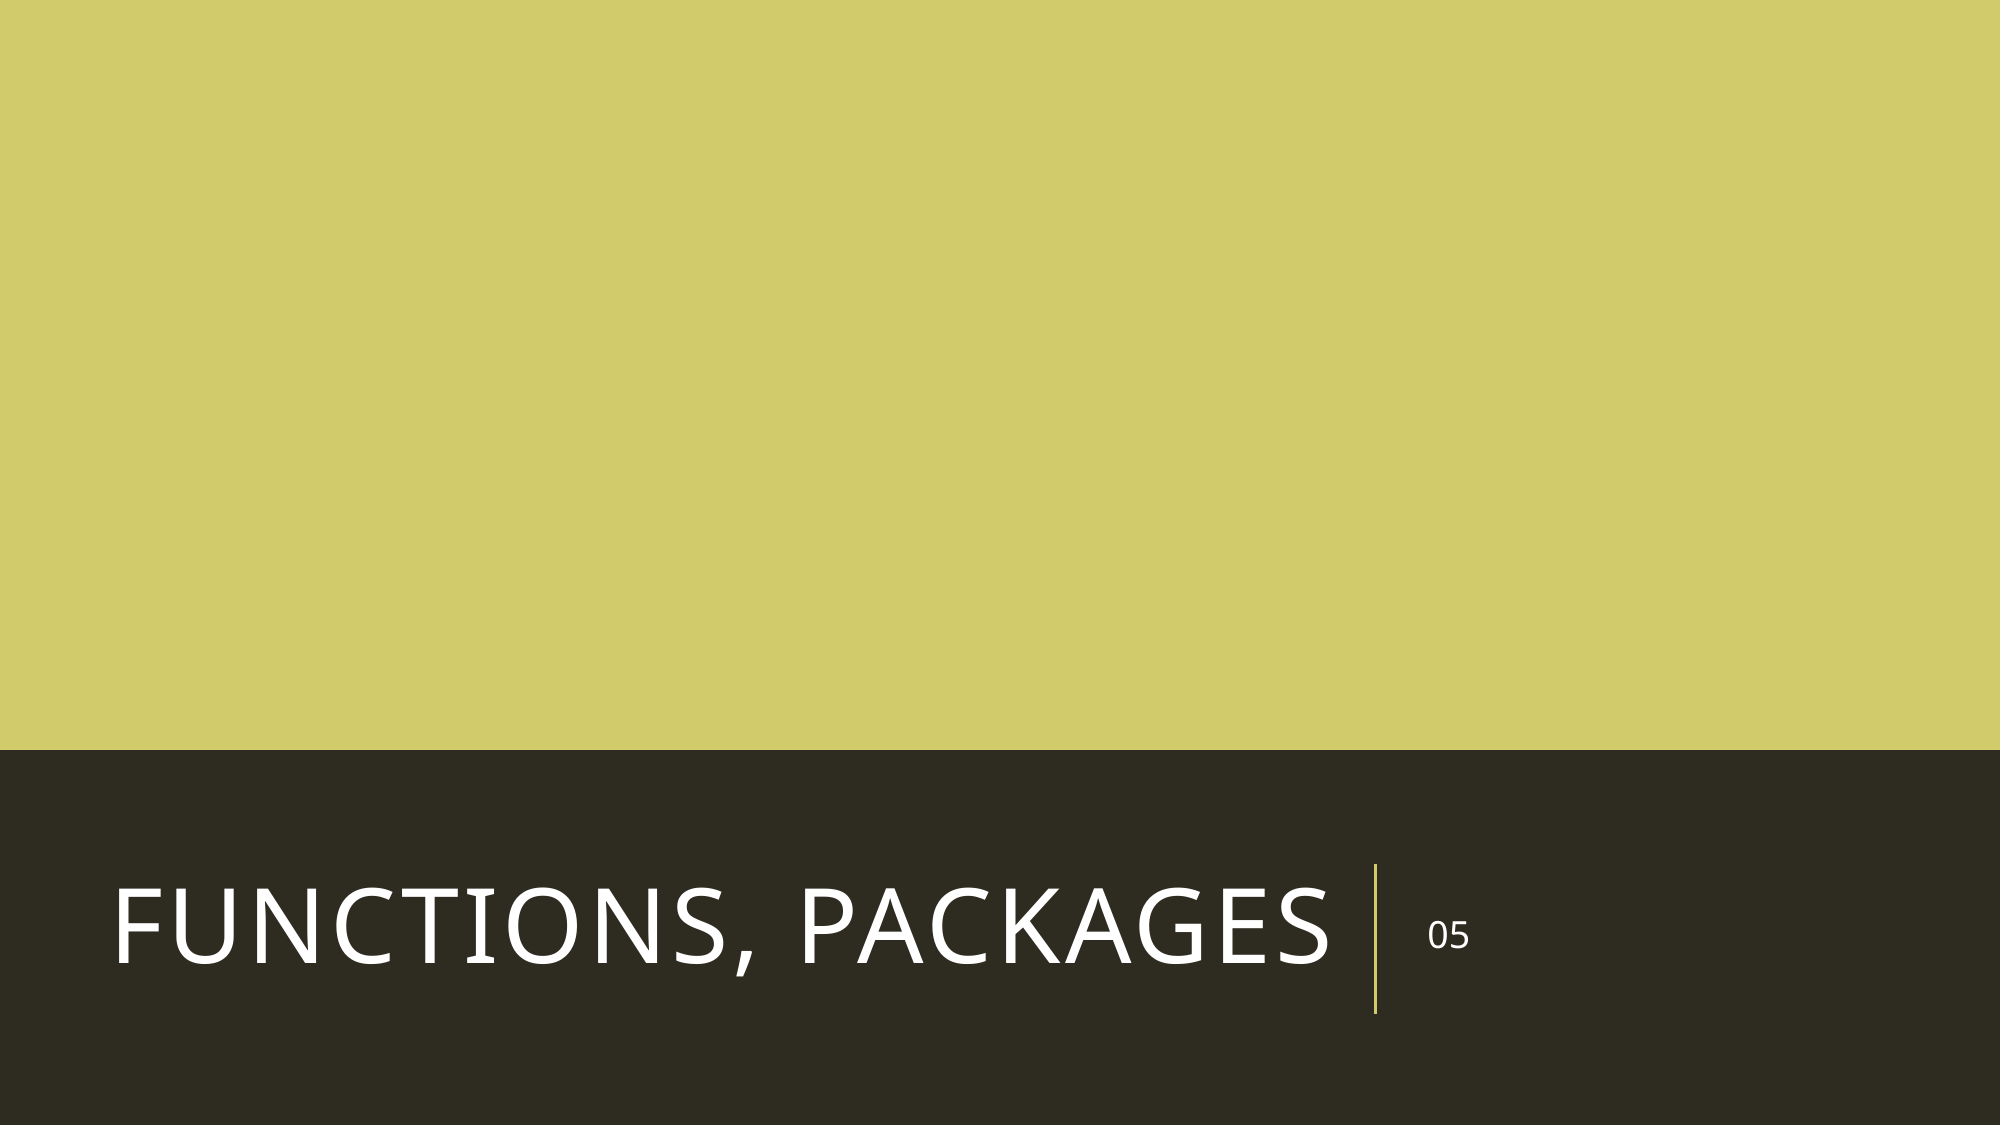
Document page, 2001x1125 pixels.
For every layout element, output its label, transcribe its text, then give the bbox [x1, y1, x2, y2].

list 05 [1412, 813, 1938, 1054]
title Functions, packages [75, 813, 1350, 1054]
